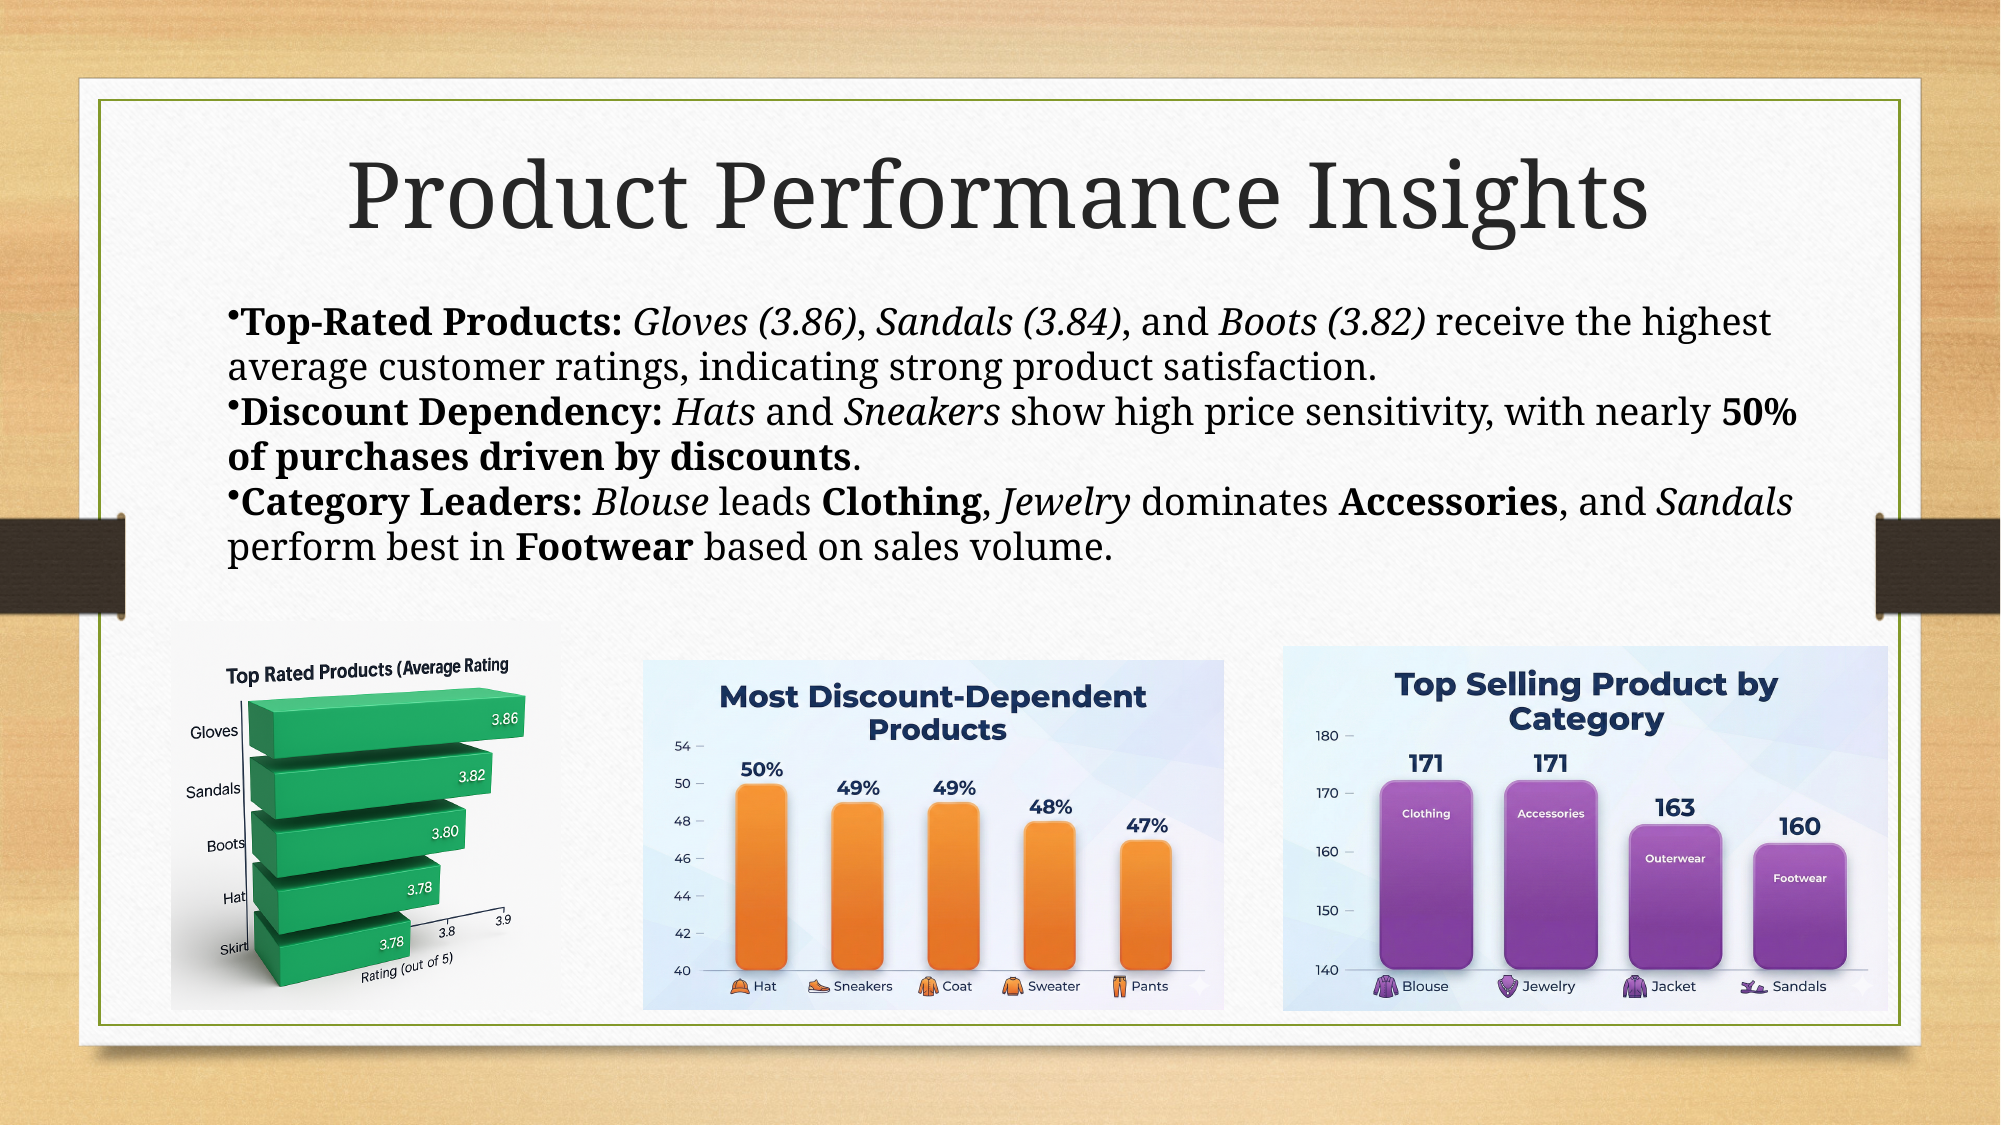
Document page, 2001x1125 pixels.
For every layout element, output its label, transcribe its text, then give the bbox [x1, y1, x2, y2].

title Product Performance Insights [212, 84, 1788, 106]
picture [0, 0, 2001, 1125]
list Top-Rated Products: Gloves (3.86), Sandals (3.84), and Boots (3.82) receive the highest average customer ratings, indicating strong product satisfaction. Discount Dependency: Hats and Sneakers show high price sensitivity, with nearly 50% of purchases driven by discounts. Category Leaders: Blouse leads Clothing, Jewelry dominates Accessories, and Sandals perform best in Footwear based on sales volume. [212, 106, 1820, 759]
